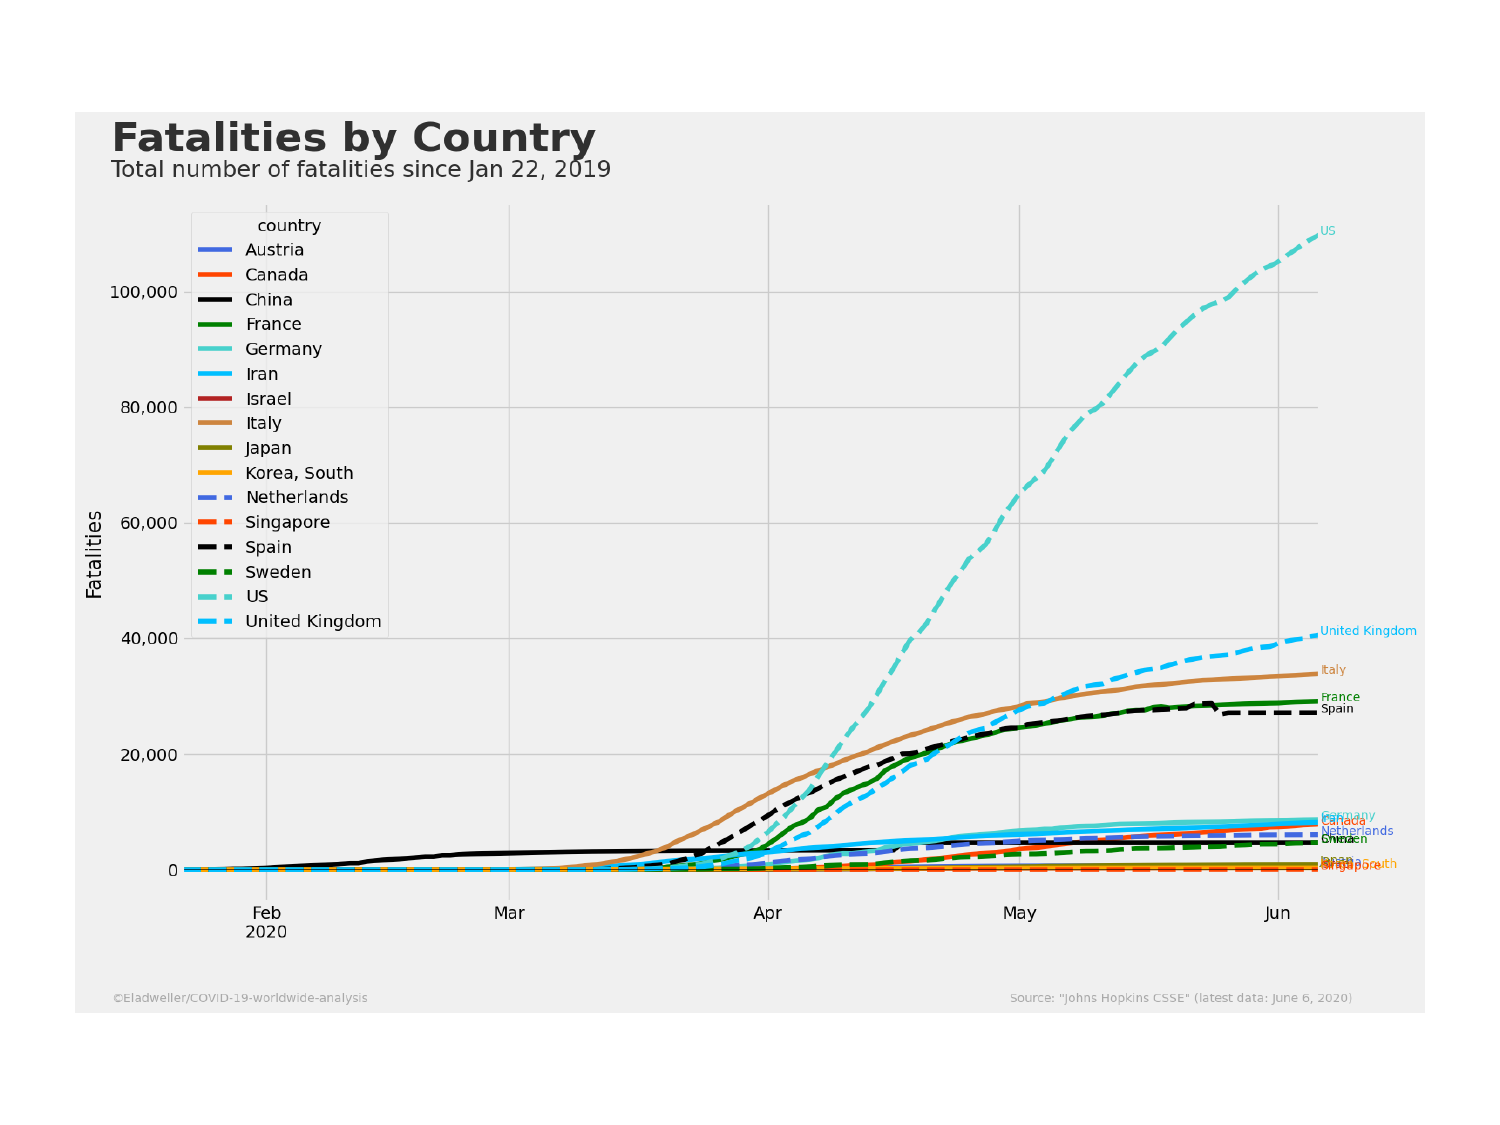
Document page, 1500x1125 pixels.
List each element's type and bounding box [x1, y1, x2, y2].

picture [74, 112, 1426, 1013]
